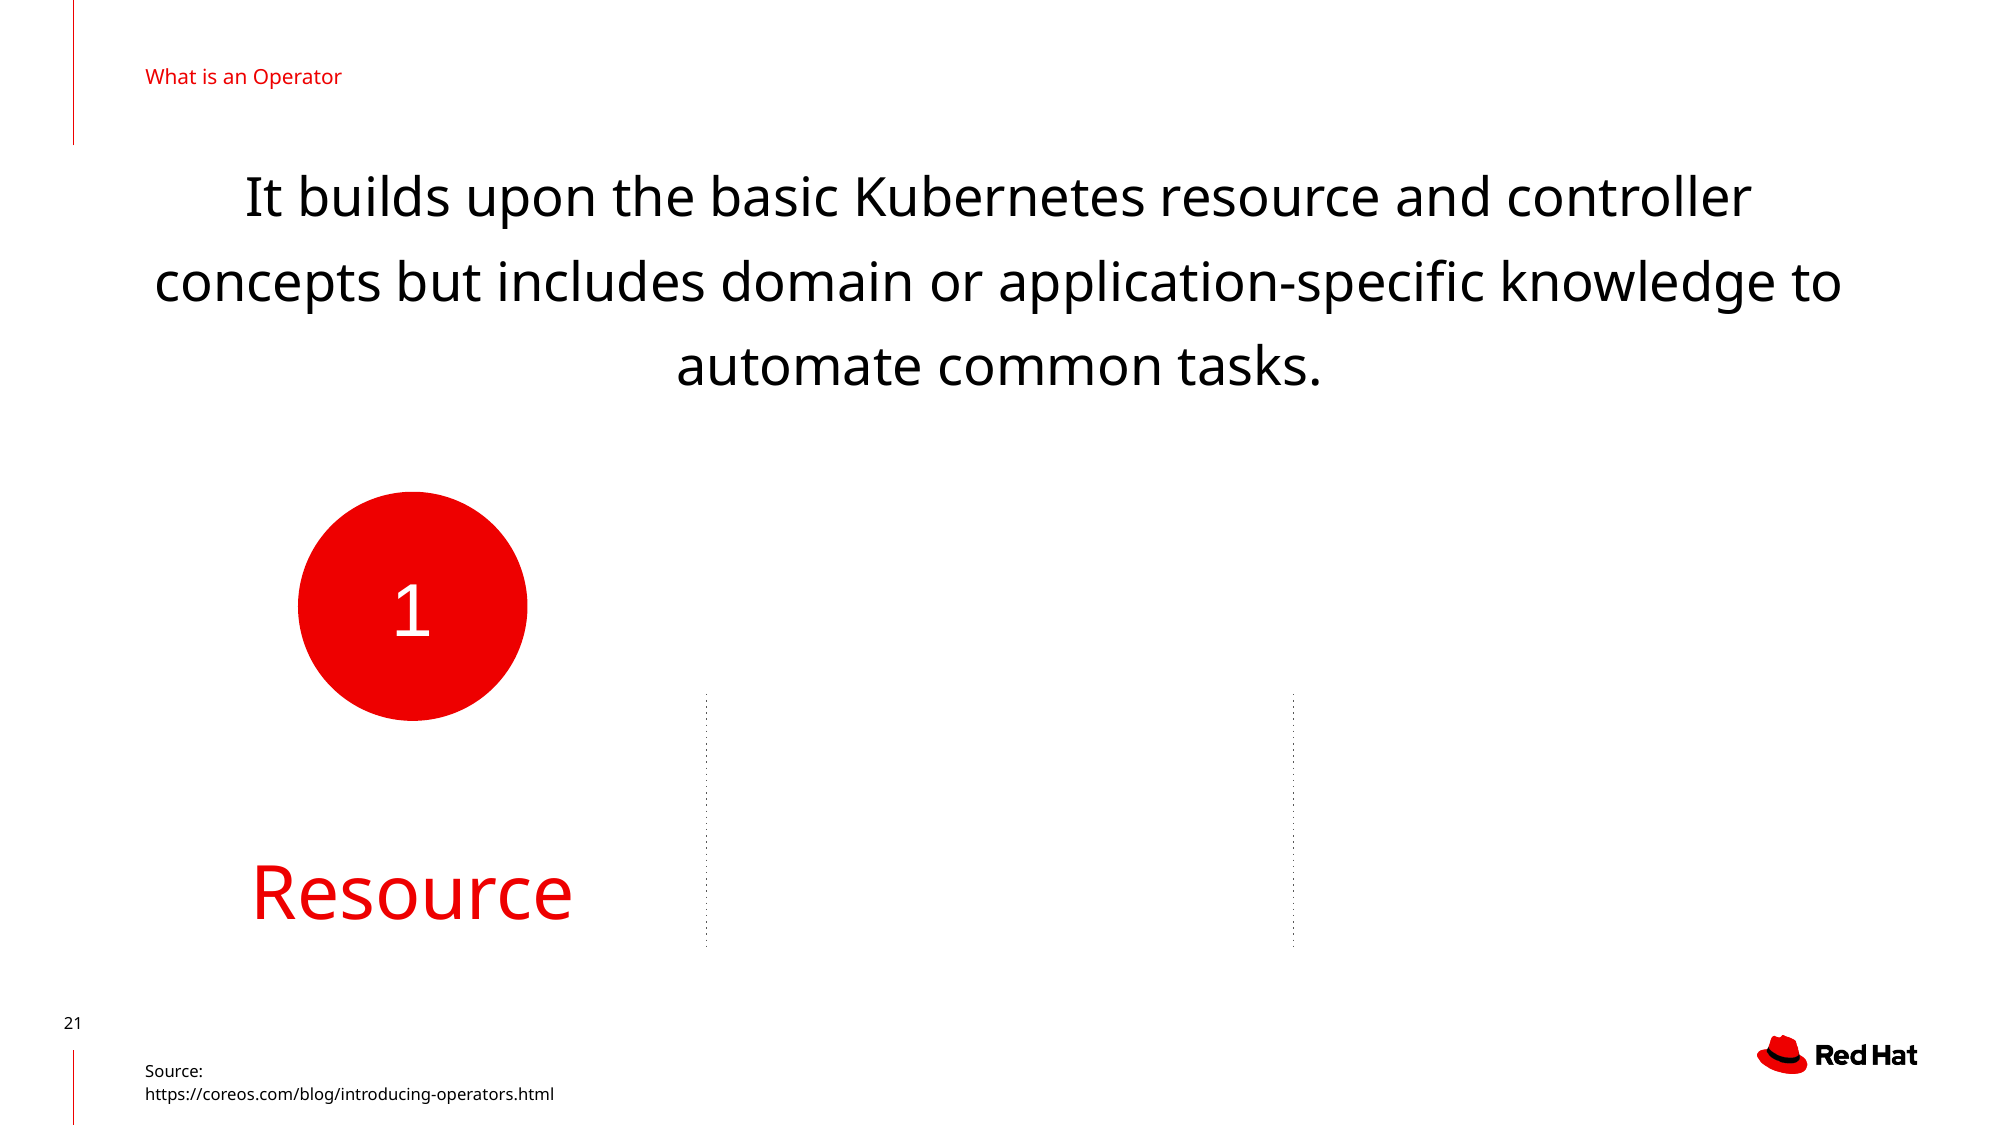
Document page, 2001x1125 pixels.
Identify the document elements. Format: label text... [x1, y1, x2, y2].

picture [1757, 1035, 1918, 1074]
subtitle Source: https://coreos.com/blog/introducing-operators.html [145, 1012, 1458, 1104]
subtitle What is an Operator [73, 9, 919, 143]
text_box 1 [297, 491, 528, 721]
title It builds upon the basic Kubernetes resource and controller concepts but includes domain or application-specific knowledge to automate common tasks. [145, 143, 1855, 234]
subtitle Resource [145, 881, 680, 935]
slide_number ‹#› [13, 1012, 134, 1036]
